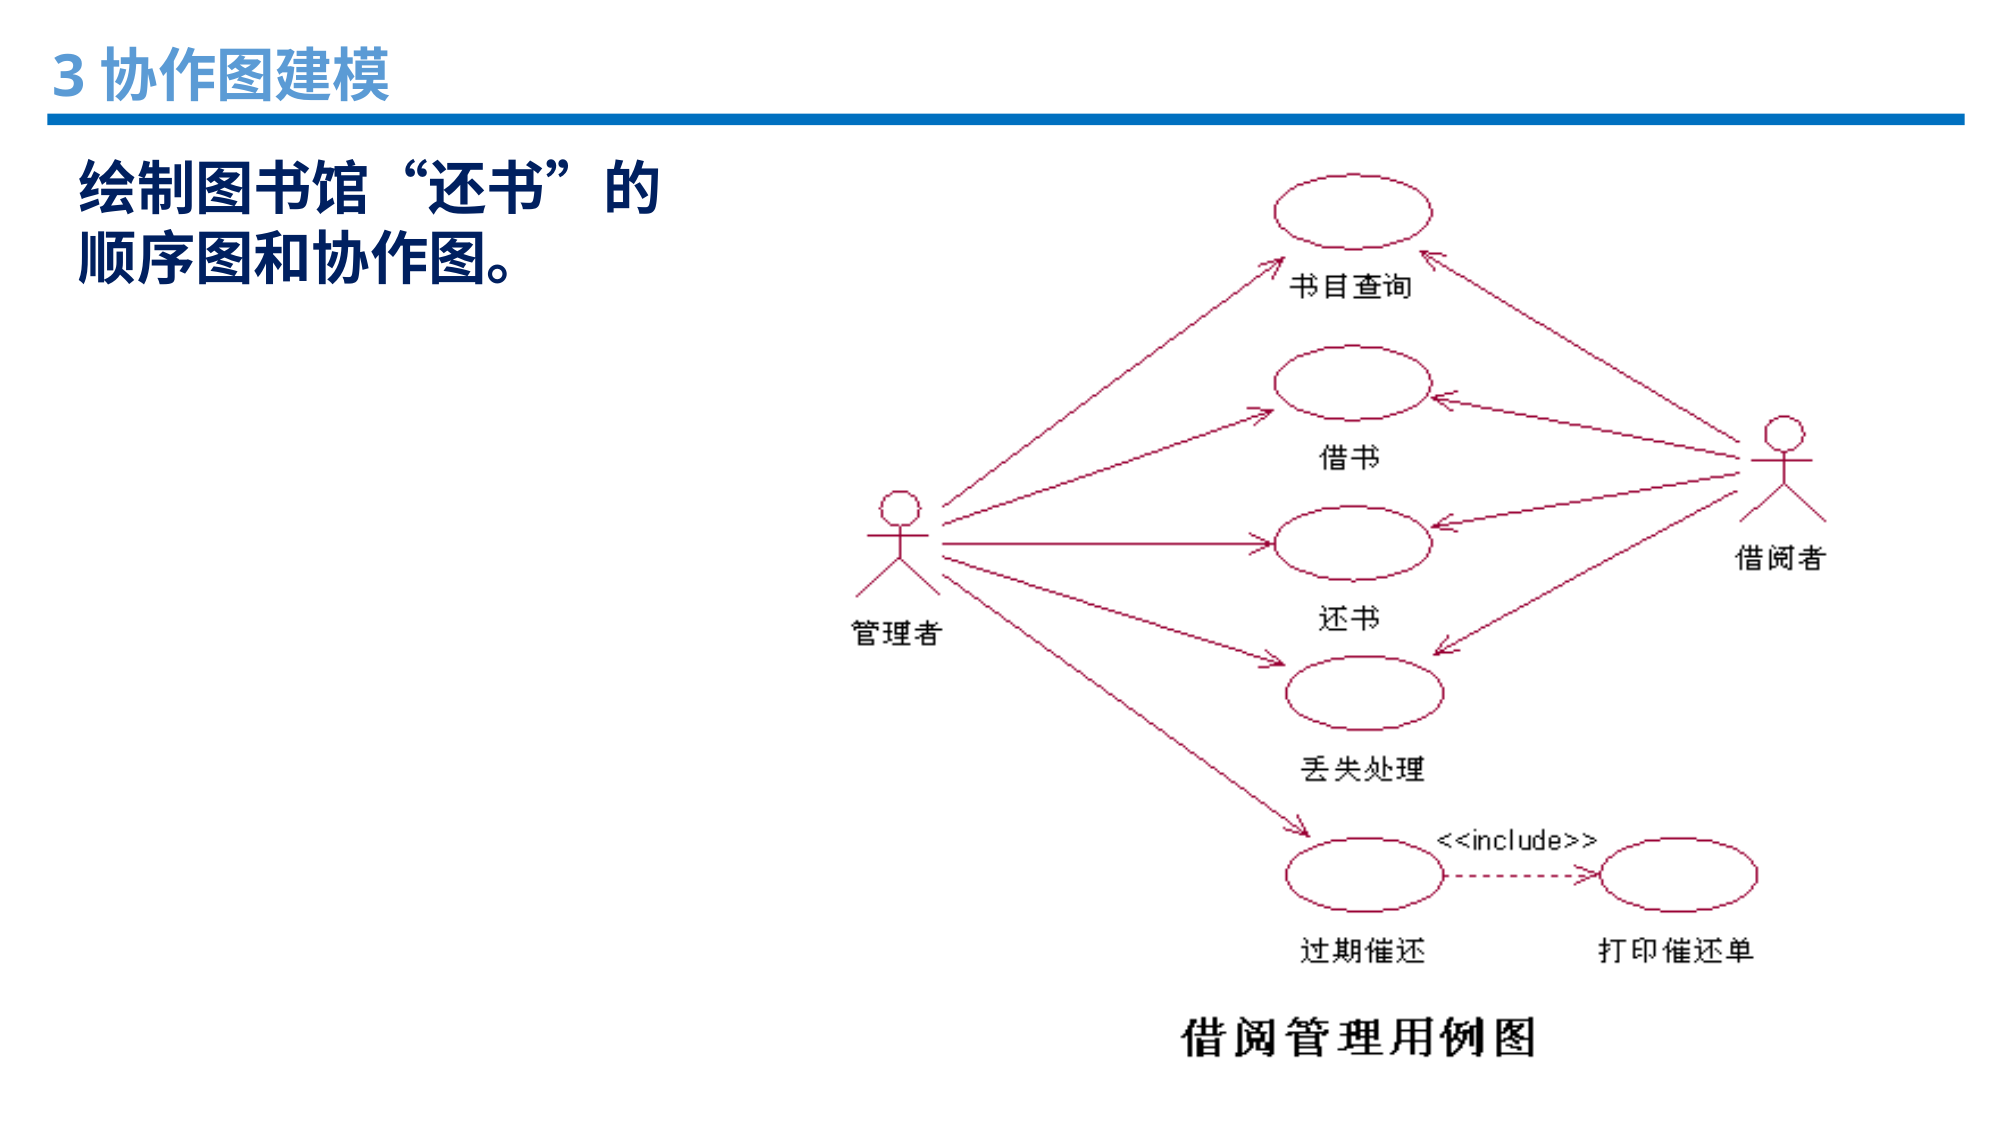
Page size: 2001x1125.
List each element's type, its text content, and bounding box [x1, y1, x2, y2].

text_box 3协作图建模 [37, 30, 406, 116]
picture [777, 134, 1904, 1099]
text_box 绘制图书馆“还书”的顺序图和协作图。 [64, 143, 689, 299]
